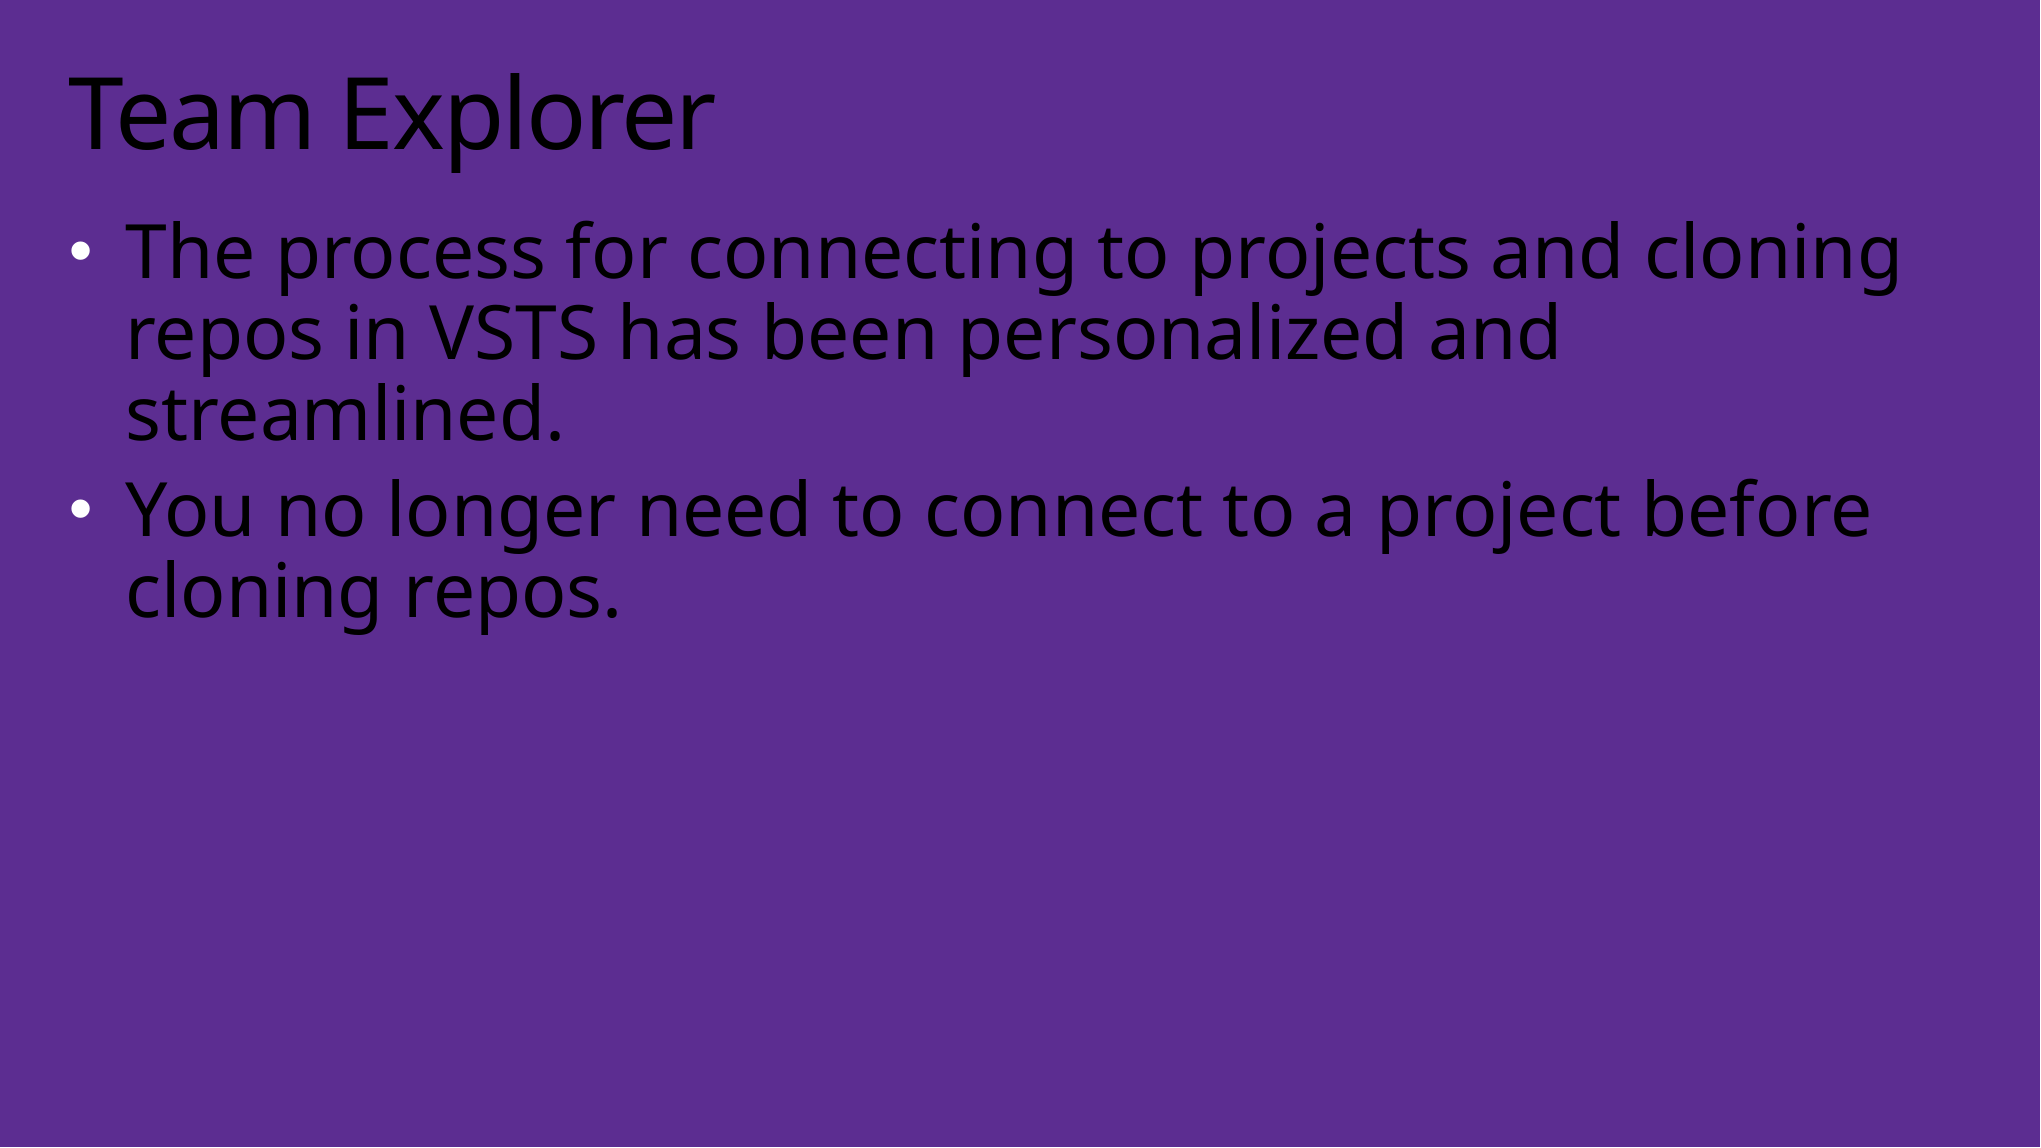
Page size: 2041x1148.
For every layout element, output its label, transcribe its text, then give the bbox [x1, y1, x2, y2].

title Team Explorer [45, 48, 1996, 199]
list The process for connecting to projects and cloning repos in VSTS has been personalized and streamlined. You no longer need to connect to a project before cloning repos. [45, 199, 1996, 575]
